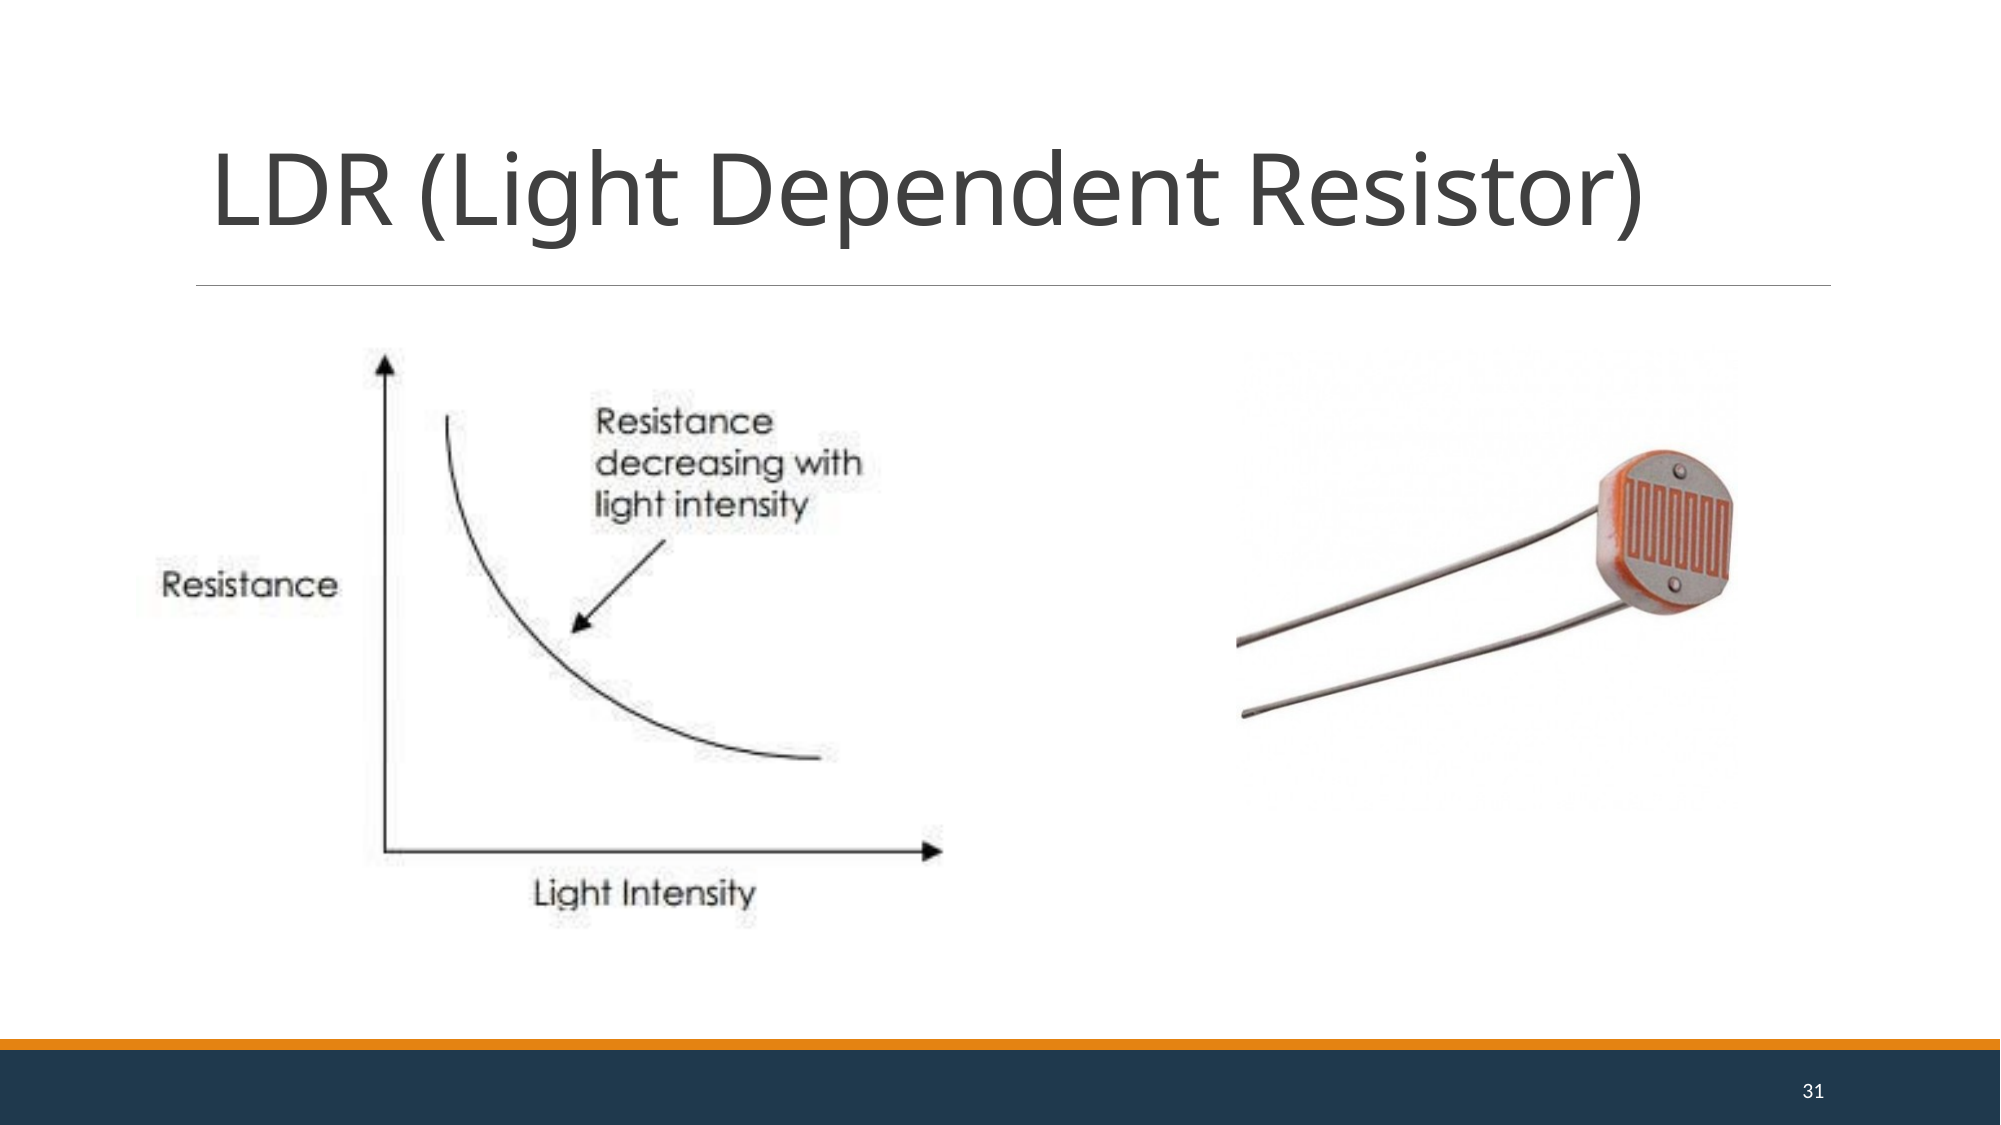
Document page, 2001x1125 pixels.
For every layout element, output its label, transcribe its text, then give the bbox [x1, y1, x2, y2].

slide_number 31 [1624, 1059, 1840, 1120]
picture [135, 327, 1017, 963]
text_box LDR (Light Dependent Resistor) [194, 24, 1738, 254]
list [1236, 327, 1738, 830]
